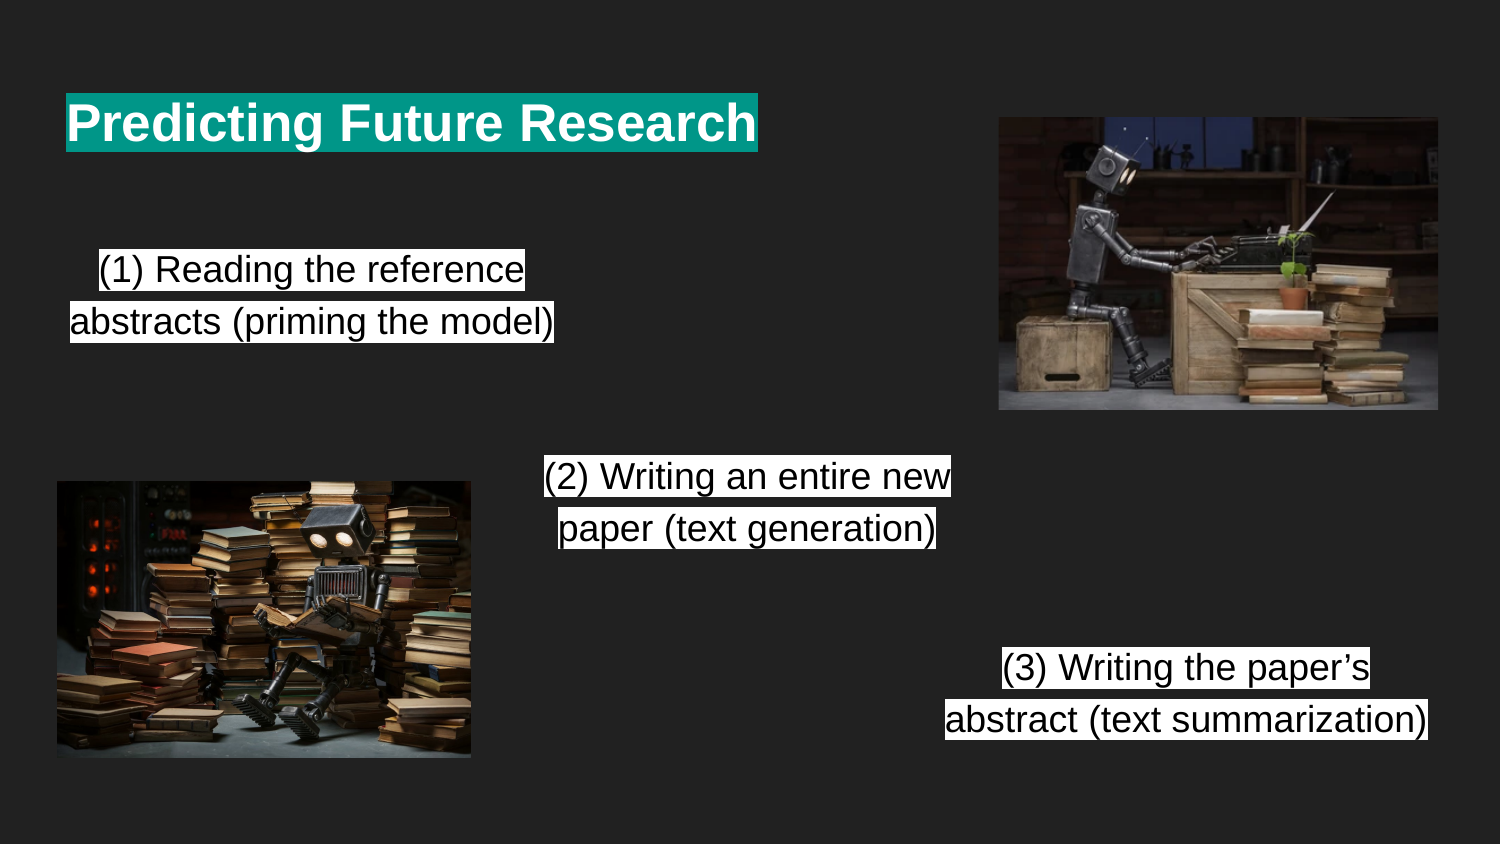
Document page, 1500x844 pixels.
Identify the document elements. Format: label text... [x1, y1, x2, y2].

text_box (2) Writing an entire new paper (text generation) [521, 430, 974, 564]
picture [998, 117, 1439, 410]
text_box (1) Reading the reference abstracts (priming the model) [51, 223, 573, 357]
title Predicting Future Research [51, 72, 1449, 167]
picture [57, 481, 471, 758]
text_box (3) Writing the paper’s abstract (text summarization) [929, 621, 1444, 755]
list [51, 189, 1444, 750]
